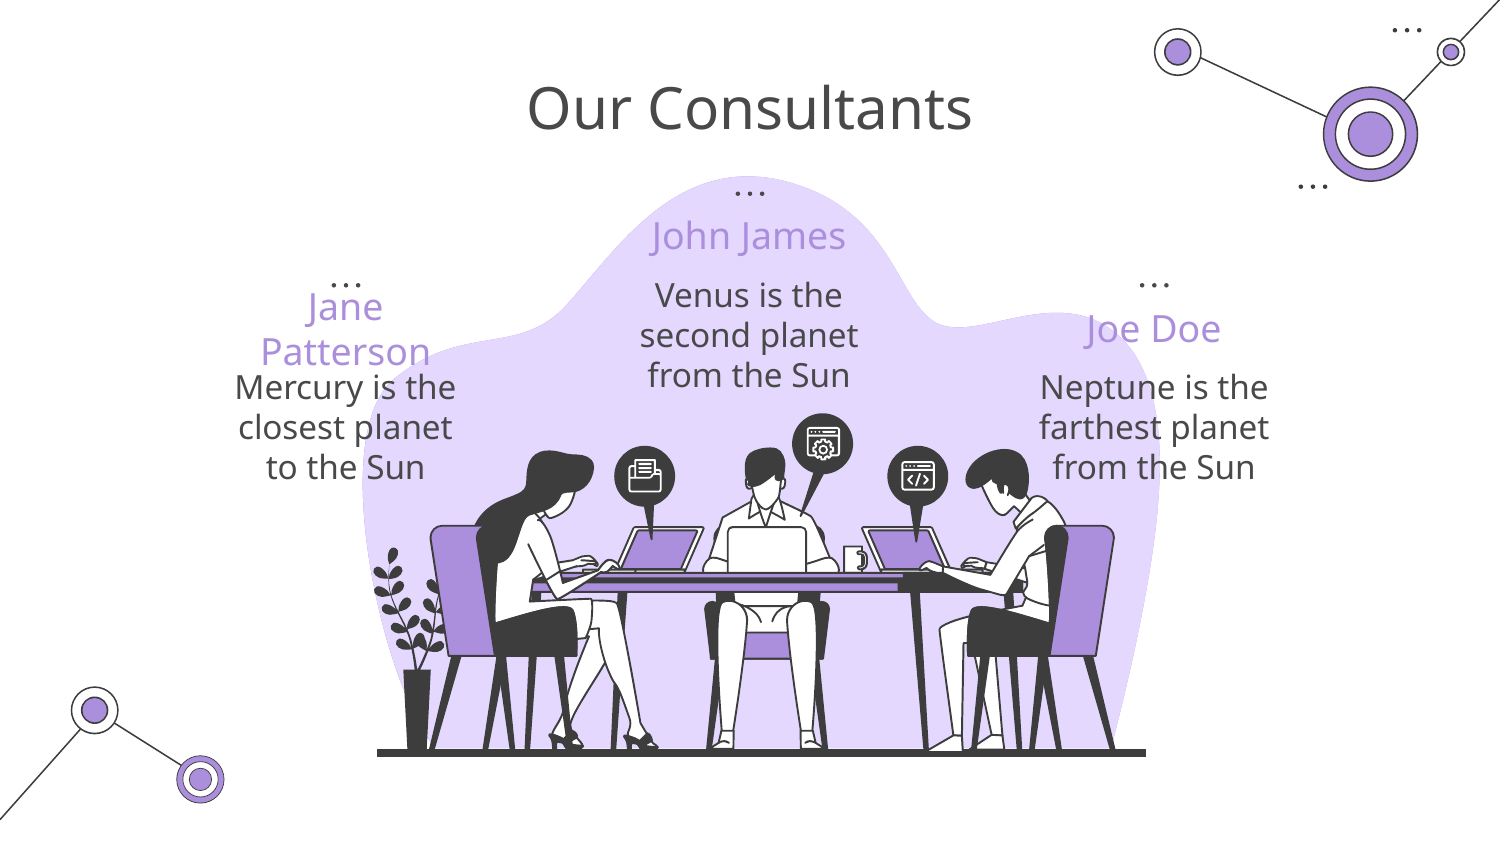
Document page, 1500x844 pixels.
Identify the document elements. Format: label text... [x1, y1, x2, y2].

subtitle Mercury is the closest planet to the Sun [211, 351, 319, 495]
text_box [1139, 282, 1169, 288]
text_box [324, 176, 1176, 758]
subtitle Neptune is the farthest planet from the Sun [1179, 351, 1289, 495]
title Our Consultants [362, 56, 1138, 151]
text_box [735, 191, 765, 197]
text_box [901, 460, 935, 491]
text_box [628, 458, 663, 493]
subtitle Jane Patterson [211, 298, 319, 351]
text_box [806, 426, 841, 461]
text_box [331, 282, 361, 288]
subtitle Joe Doe [1179, 298, 1289, 351]
